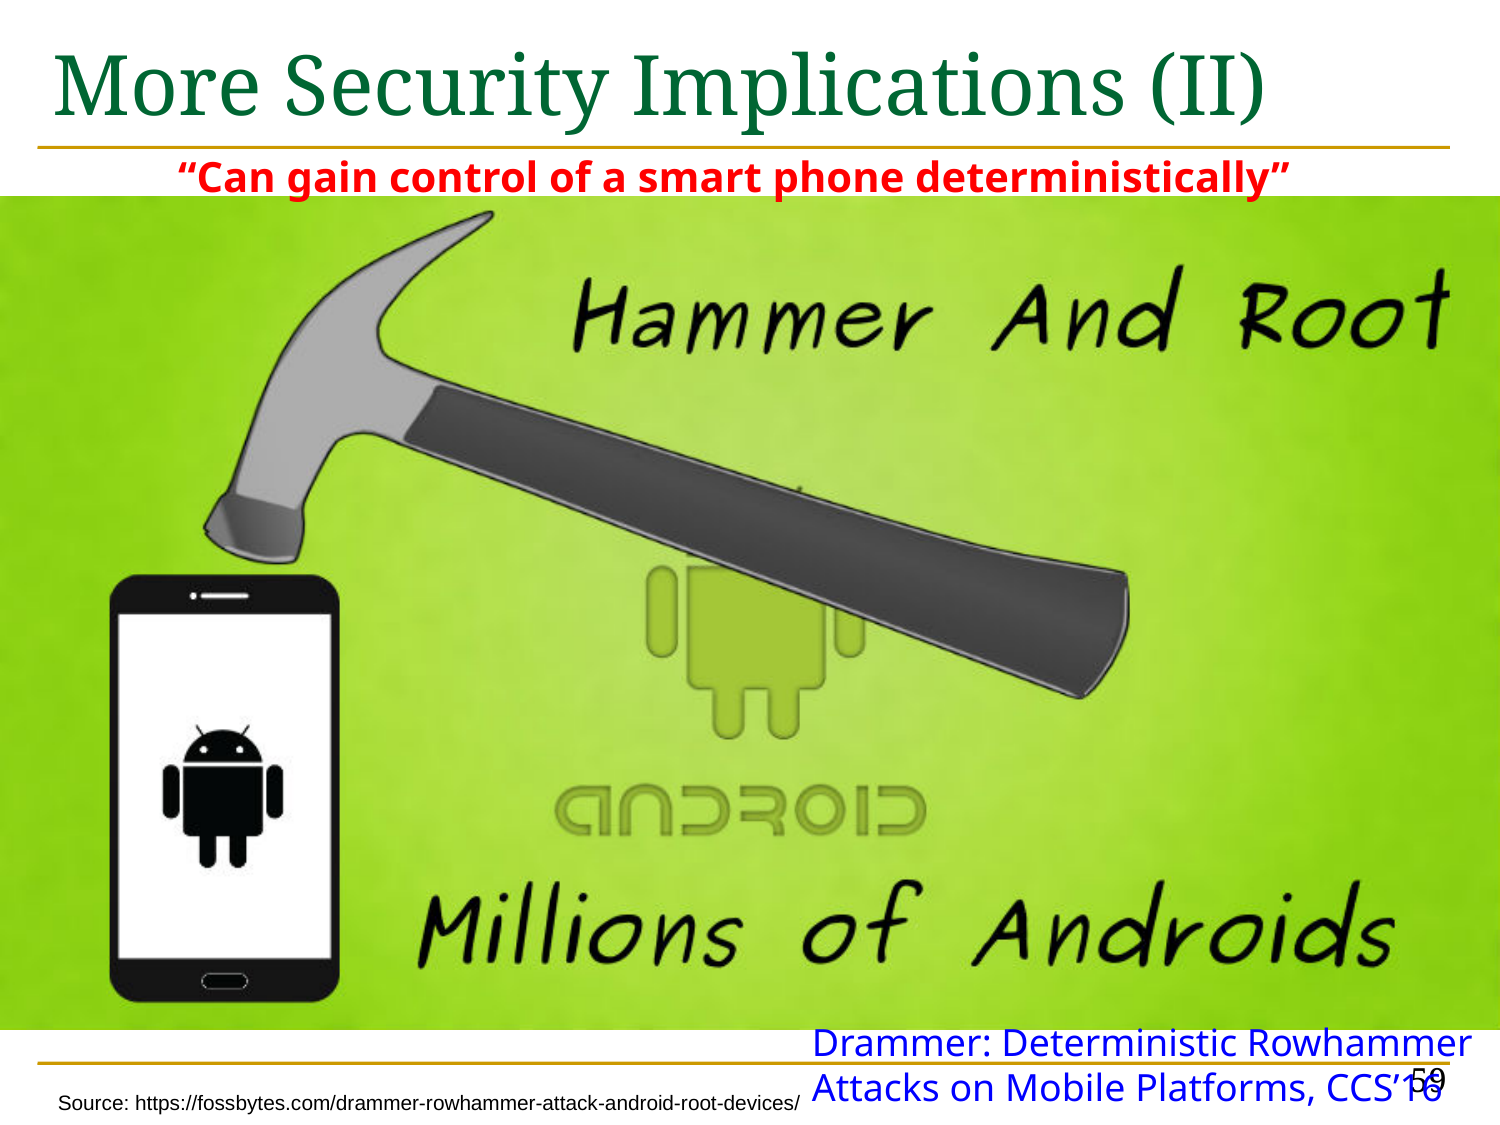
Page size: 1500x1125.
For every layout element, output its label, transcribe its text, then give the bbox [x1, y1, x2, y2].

title More Security Implications (II) [37, 24, 1450, 194]
text_box Drammer: Deterministic Rowhammer Attacks on Mobile Platforms, CCS’16 [797, 1036, 1500, 1117]
text_box Source: https://fossbytes.com/drammer-rowhammer-attack-android-root-devices/ [43, 1082, 816, 1123]
text_box “Can gain control of a smart phone deterministically” [88, 143, 1335, 194]
picture [0, 196, 1500, 1030]
